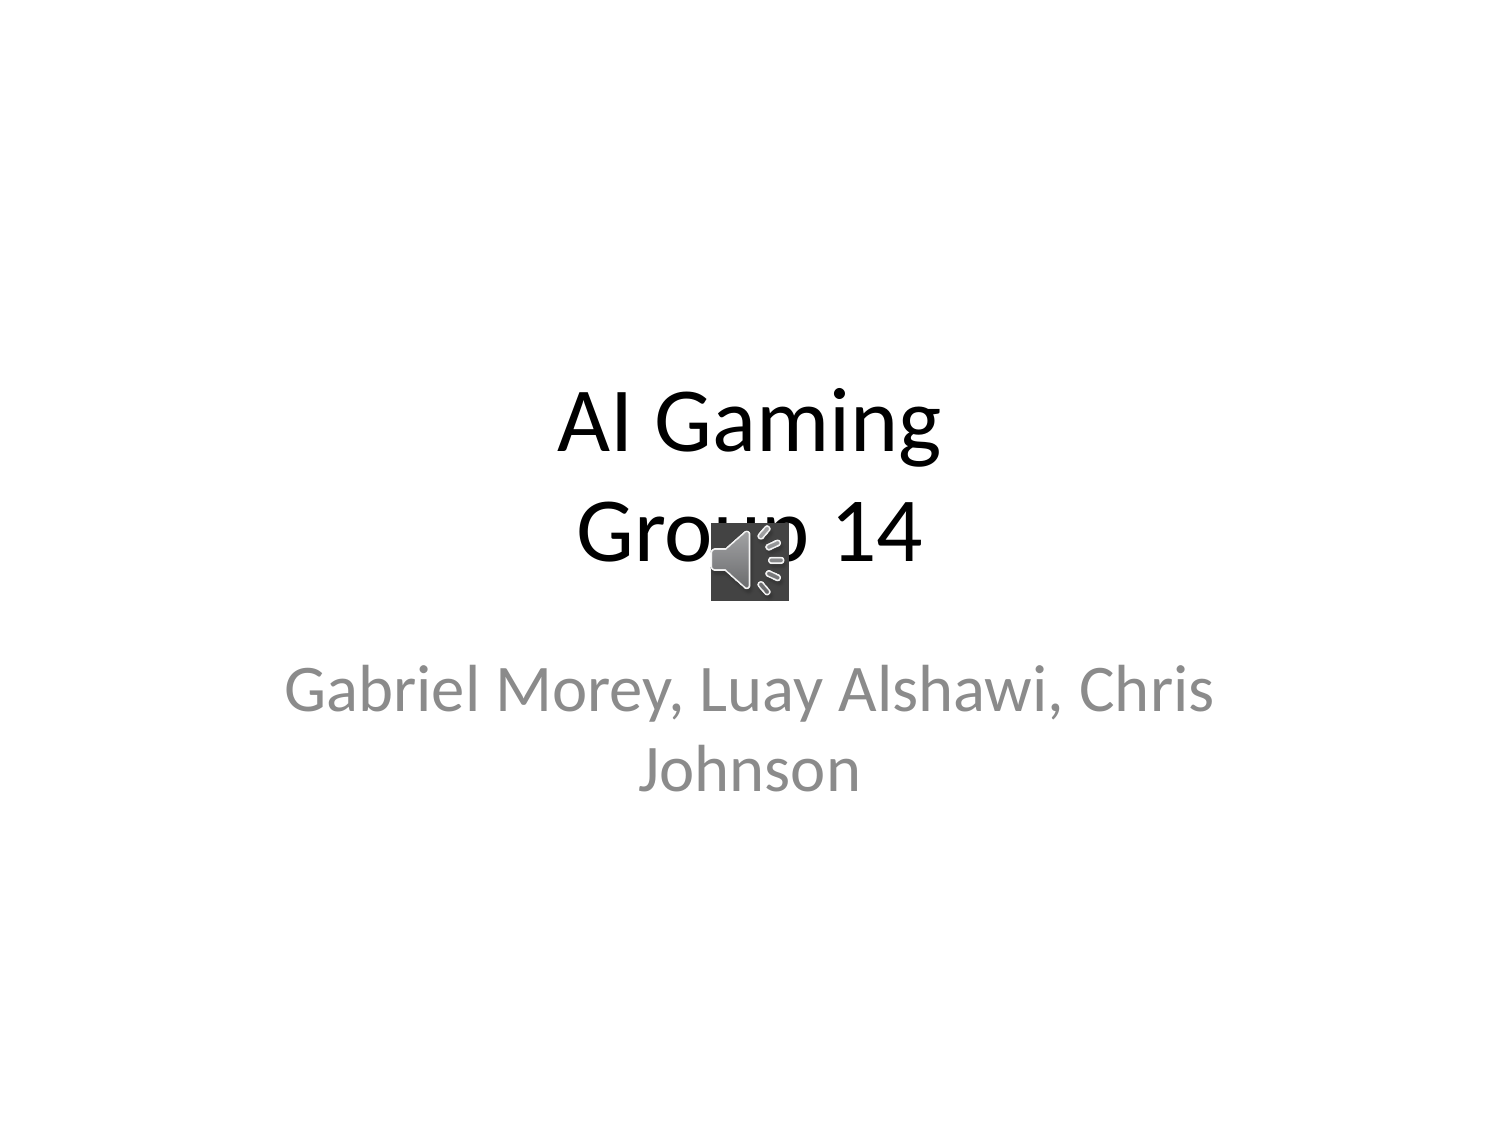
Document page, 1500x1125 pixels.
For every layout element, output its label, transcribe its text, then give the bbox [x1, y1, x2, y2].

subtitle Gabriel Morey, Luay Alshawi, Chris Johnson [225, 637, 1275, 925]
title AI Gaming Group 14 [112, 349, 1388, 591]
picture [709, 522, 791, 603]
